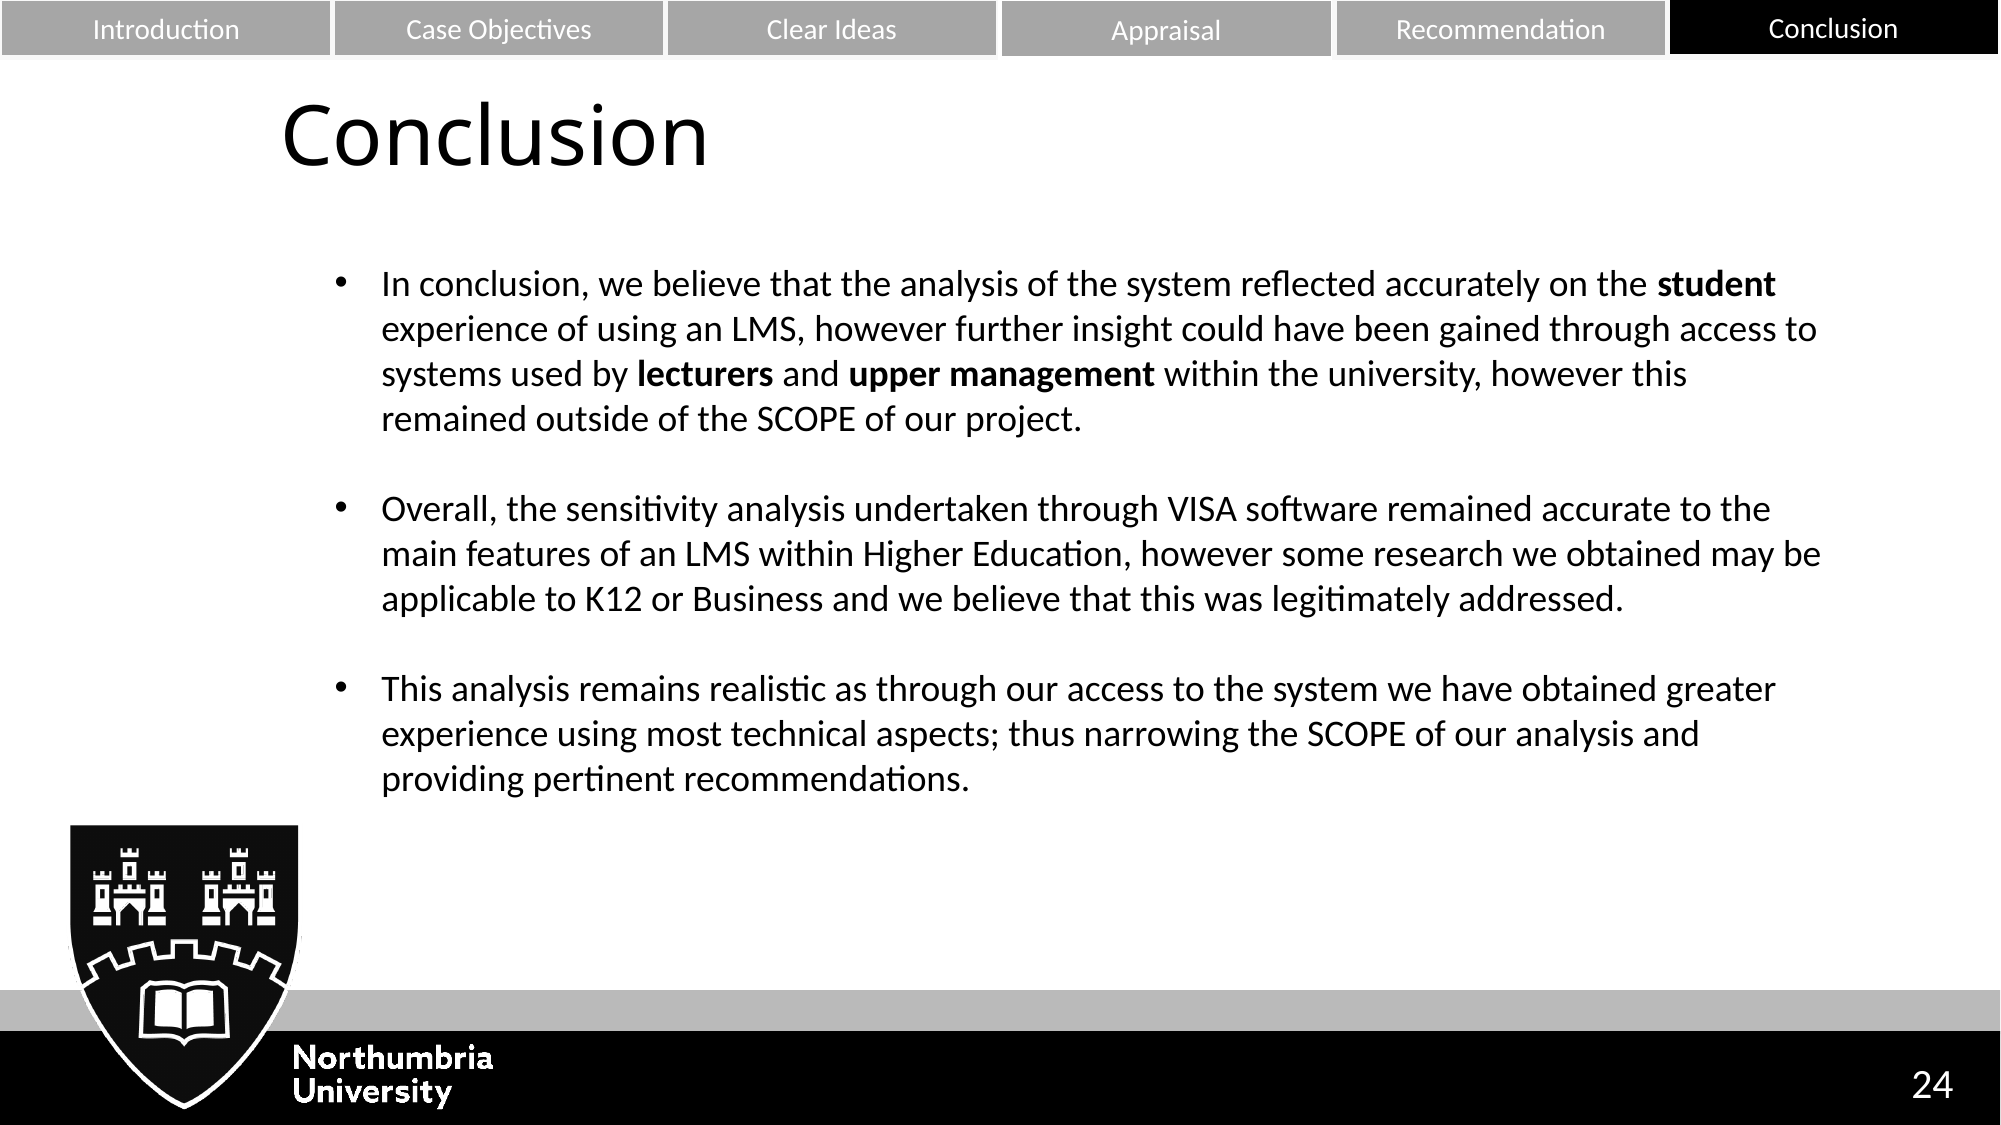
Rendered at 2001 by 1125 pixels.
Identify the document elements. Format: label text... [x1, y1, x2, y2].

text_box In conclusion, we believe that the analysis of the system reflected accurately on the student experience of using an LMS, however further insight could have been gained through access to systems used by lecturers and upper management within the university, however this remained outside of the SCOPE of our project. Overall, the sensitivity analysis undertaken through VISA software remained accurate to the main features of an LMS within Higher Education, however some research we obtained may be applicable to K12 or Business and we believe that this was legitimately addressed. This analysis remains realistic as through our access to the system we have obtained greater experience using most technical aspects; thus narrowing the SCOPE of our analysis and providing pertinent recommendations. [319, 251, 1858, 852]
text_box Introduction [0, 0, 332, 58]
text_box Case Objectives [332, 0, 664, 58]
text_box Clear Ideas [664, 0, 999, 58]
text_box Conclusion [1666, 0, 2000, 58]
text_box Conclusion [265, 75, 1715, 190]
slide_number 24 [1518, 1052, 1969, 1112]
text_box Appraisal [999, 0, 1334, 59]
text_box Recommendation [1334, 0, 1666, 58]
picture [66, 821, 493, 1112]
